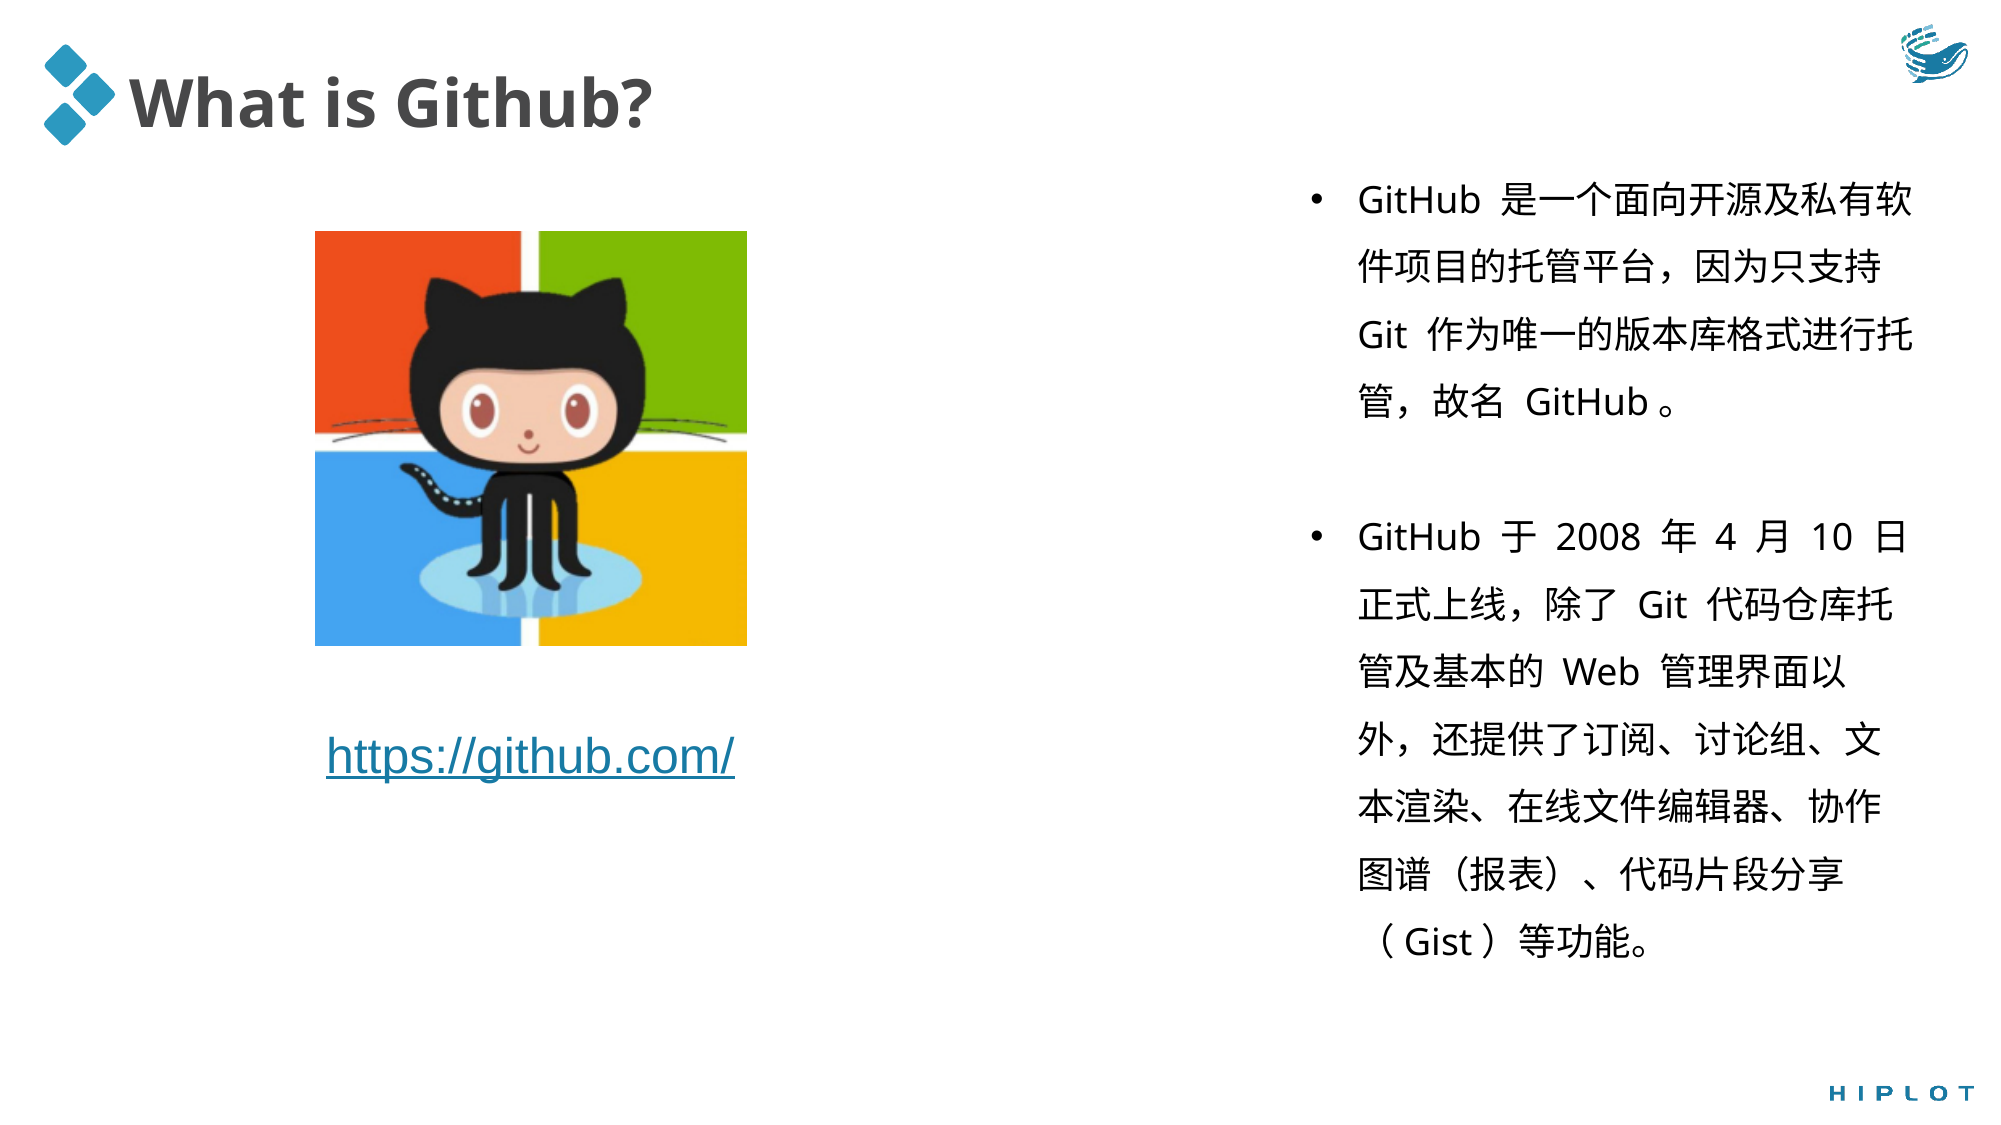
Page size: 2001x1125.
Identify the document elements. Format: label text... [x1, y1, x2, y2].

text_box GitHub 是一个面向开源及私有软件项目的托管平台，因为只支持 Git 作为唯一的版本库格式进行托管，故名 GitHub。 GitHub 于 2008 年 4 月 10 日正式上线，除了 Git 代码仓库托管及基本的 Web 管理界面以外，还提供了订阅、讨论组、文本渲染、在线文件编辑器、协作图谱（报表）、代码片段分享（Gist）等功能。 [1295, 145, 1933, 971]
picture [1862, 22, 2001, 91]
text_box https://github.com/ [311, 715, 751, 791]
text_box [72, 72, 116, 117]
text_box [43, 102, 86, 146]
picture [315, 231, 747, 646]
text_box What is Github? [114, 53, 1166, 148]
text_box [44, 44, 87, 88]
picture [1825, 1082, 1976, 1103]
